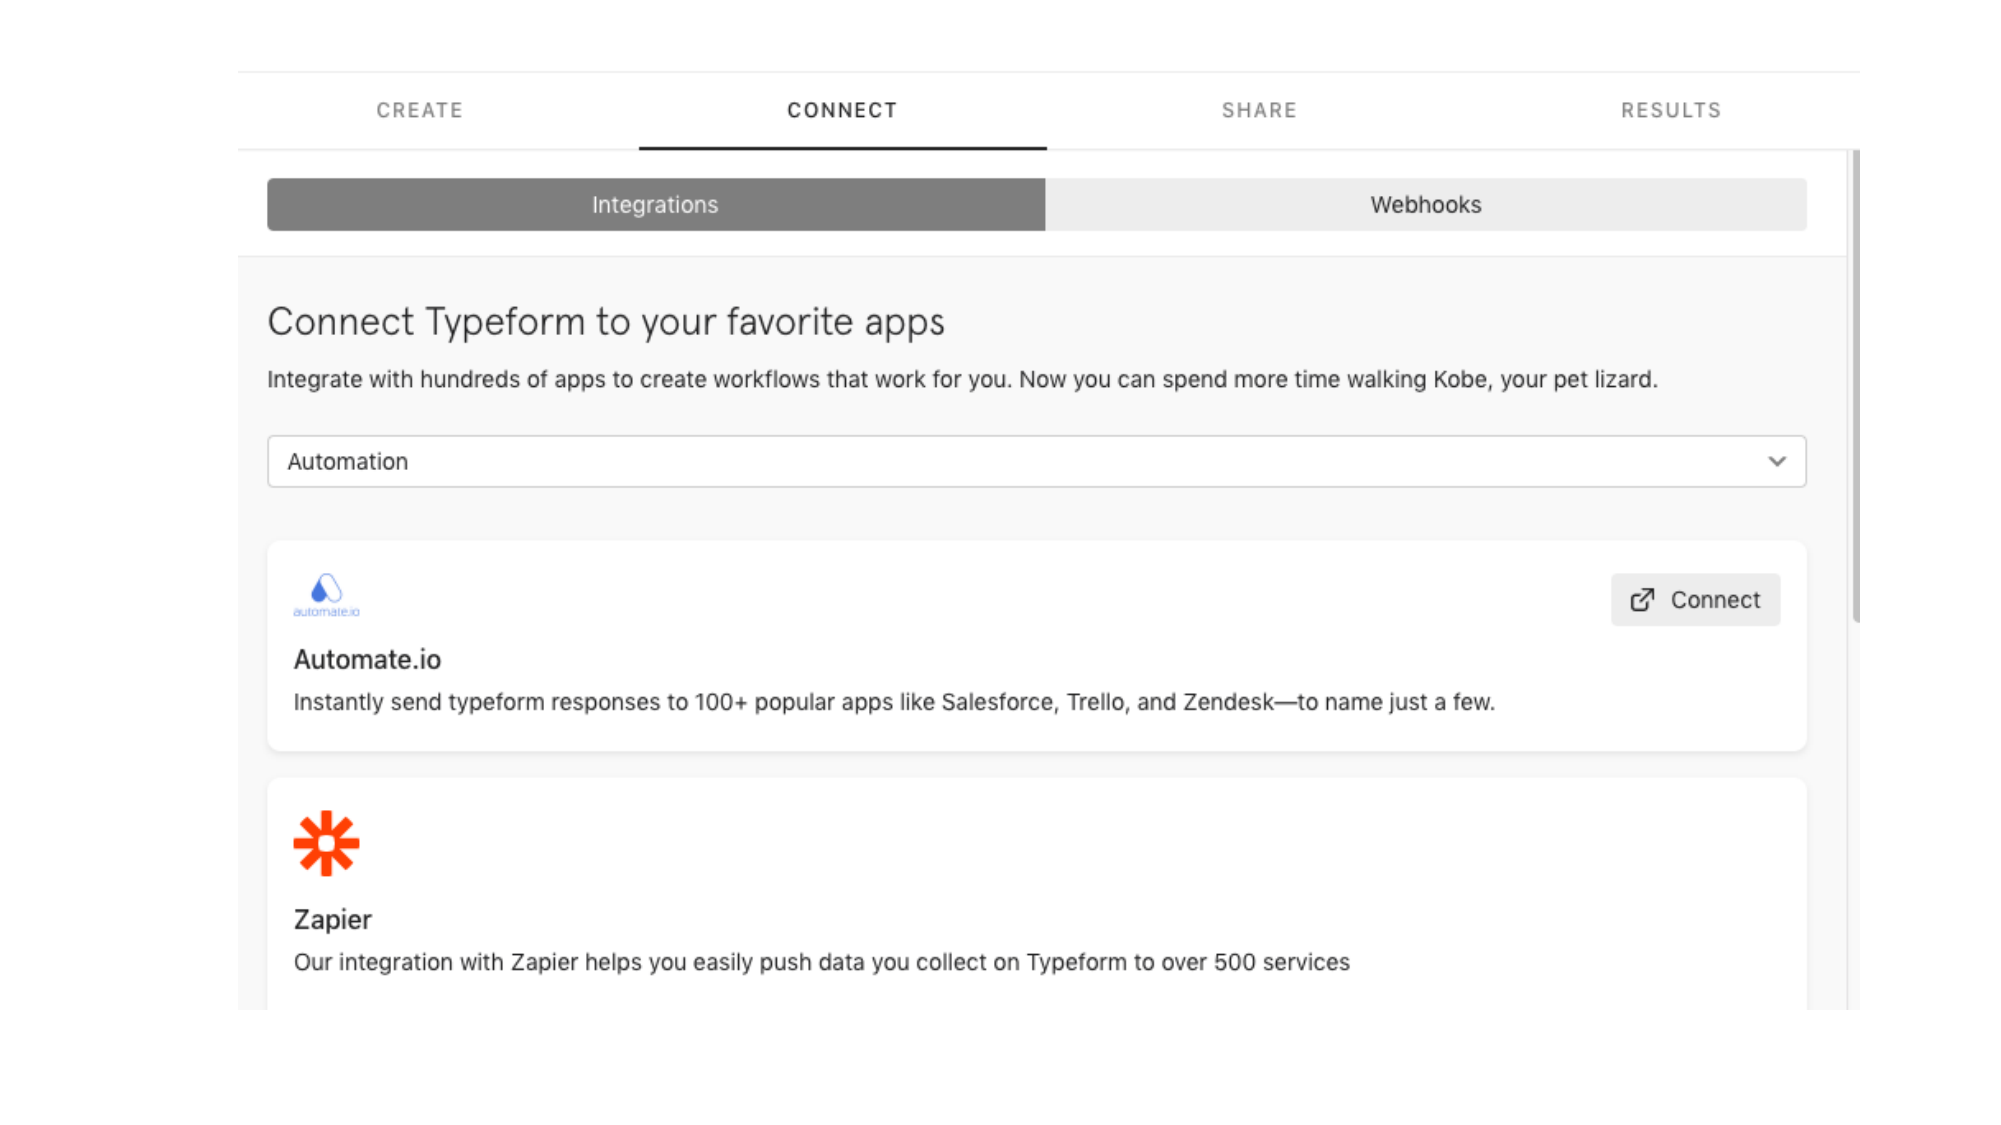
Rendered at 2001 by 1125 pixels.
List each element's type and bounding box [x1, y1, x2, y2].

picture [238, 60, 1860, 1010]
